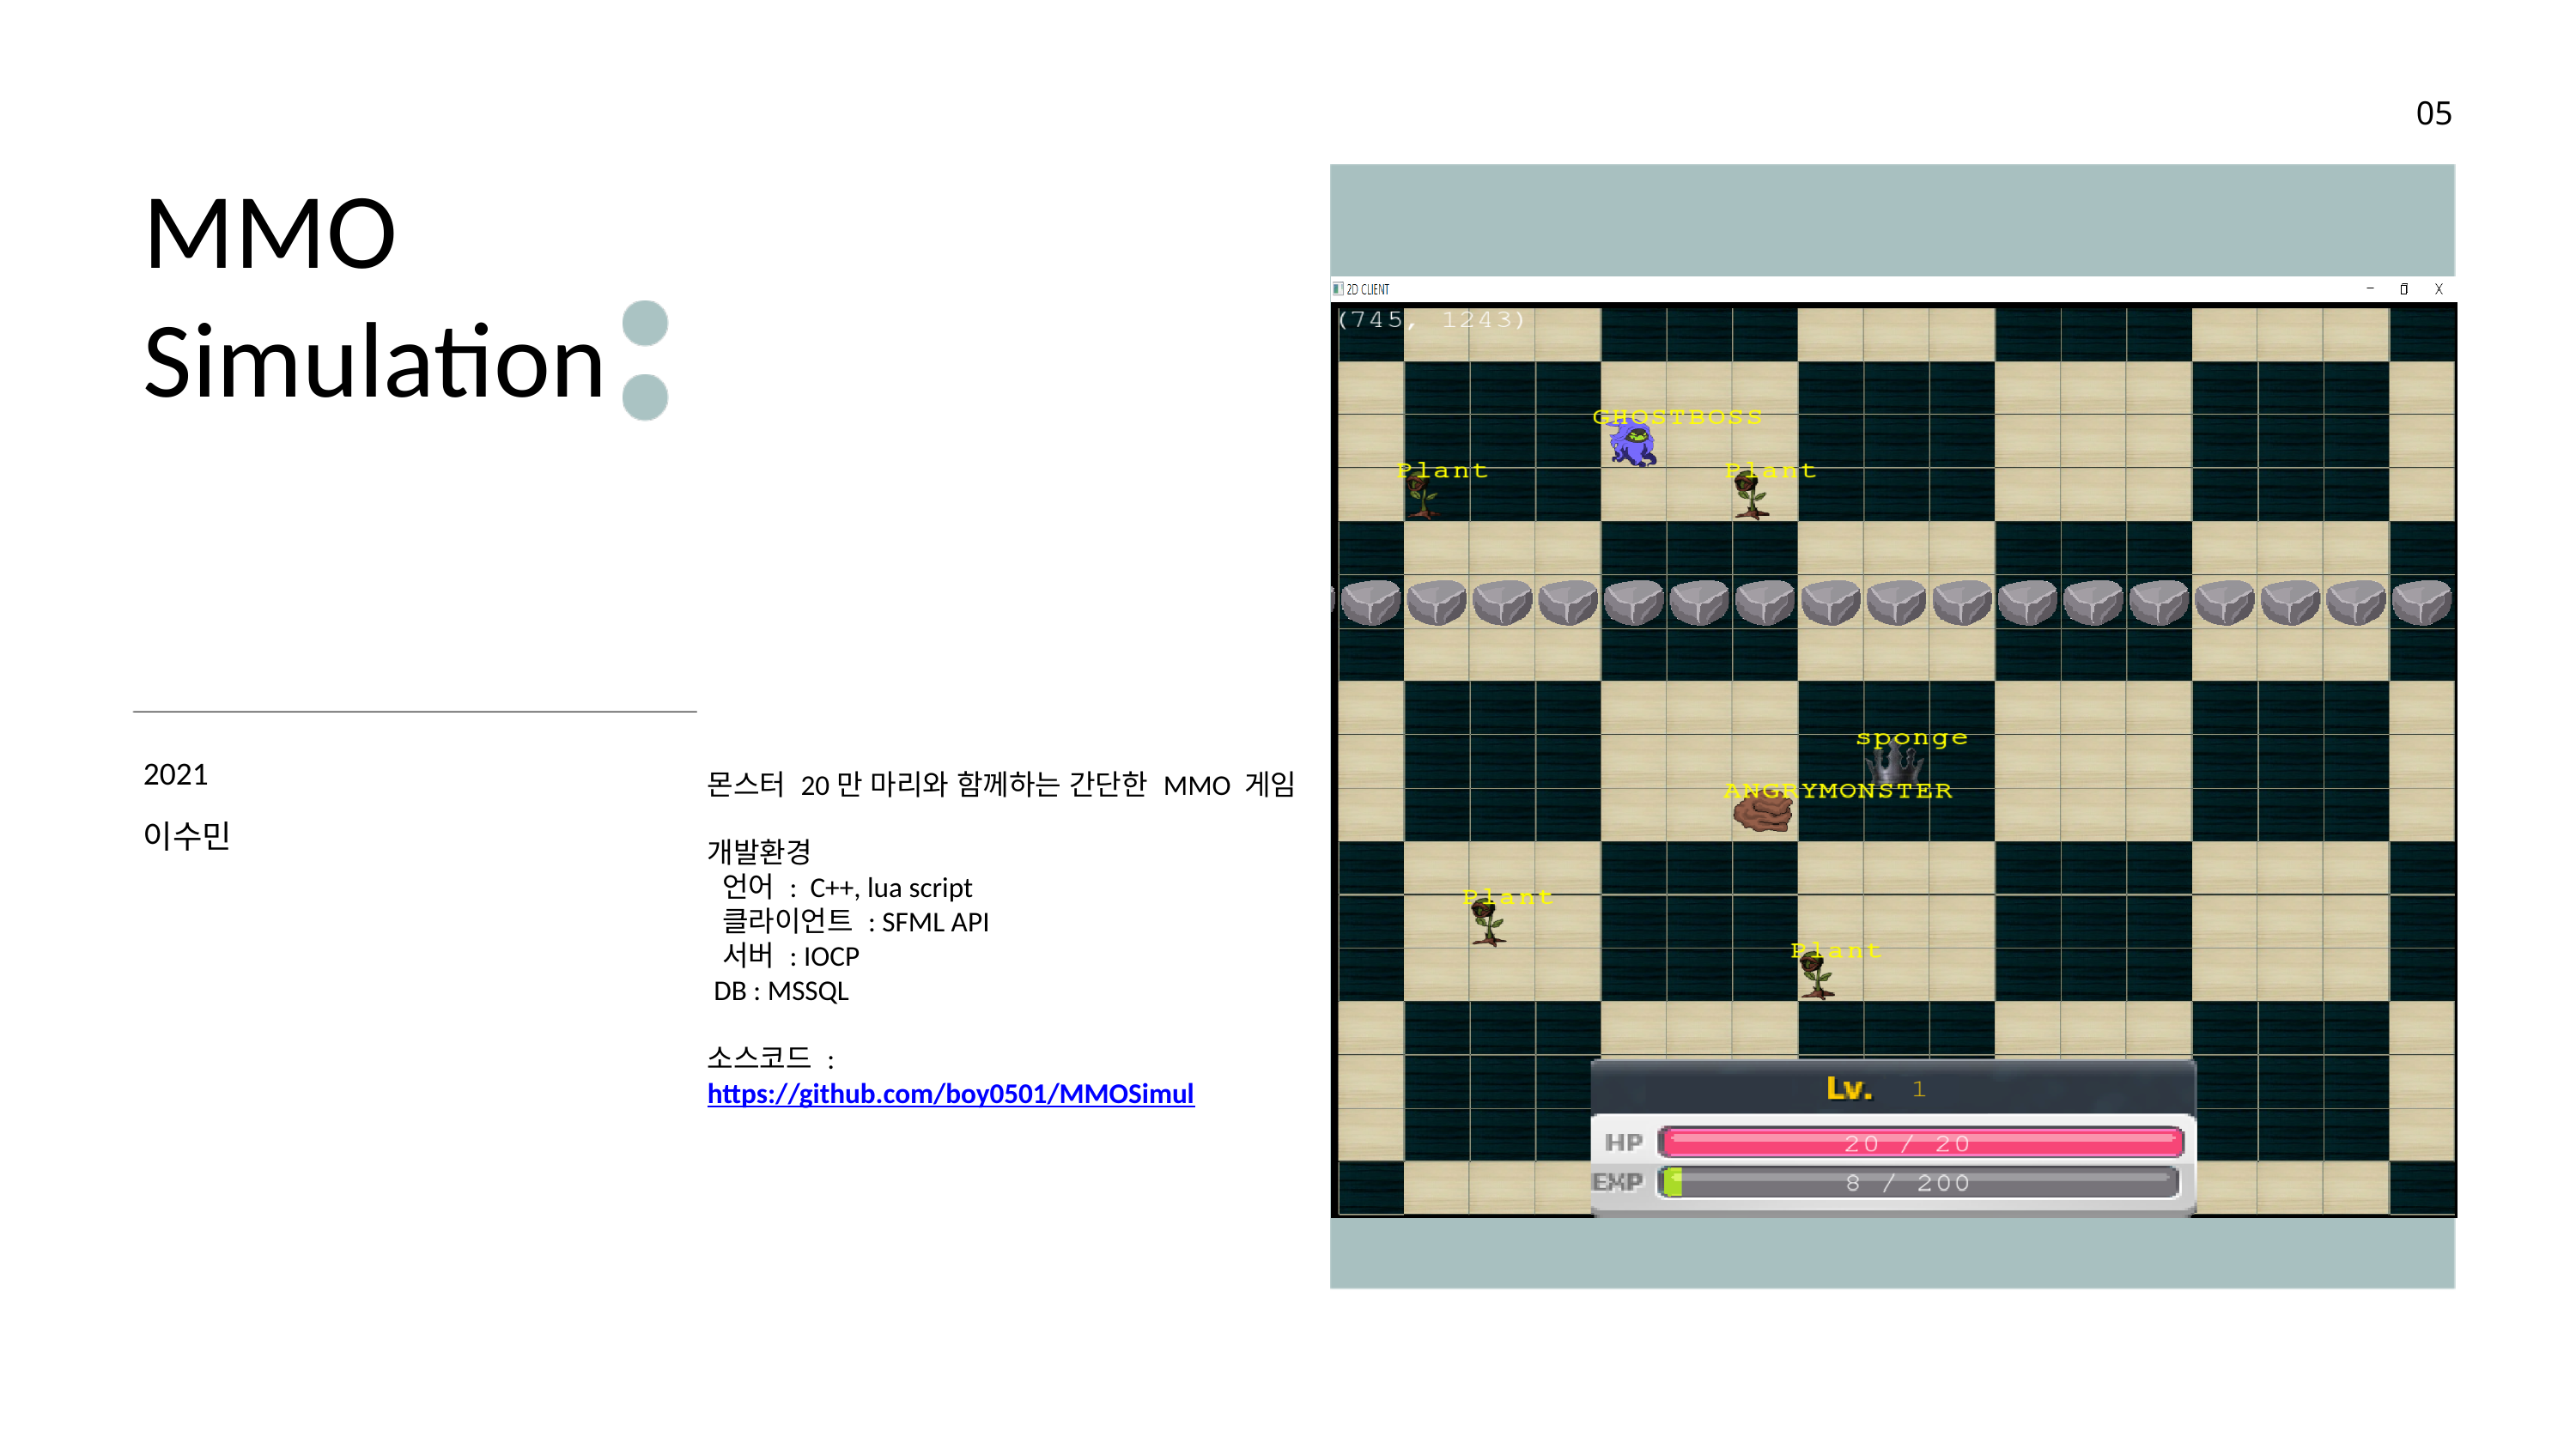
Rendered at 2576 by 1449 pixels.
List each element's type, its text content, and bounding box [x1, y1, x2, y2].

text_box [622, 300, 669, 421]
text_box 2021 [131, 746, 696, 798]
picture [1331, 276, 2458, 1218]
text_box 몬스터 20만 마리와 함께하는 간단한 MMO 게임 개발환경 언어 : C++, lua script 클라이언트 : SFML API 서버 : IOCP DB : MSSQL 소스코드 : https://github.com/boy0501/MMOSimul [695, 760, 1325, 1116]
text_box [1329, 164, 2457, 276]
text_box MMO Simulation [131, 155, 1283, 425]
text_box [1329, 1222, 2457, 1291]
text_box 이수민 [131, 809, 569, 862]
text_box 05 [2376, 86, 2466, 138]
